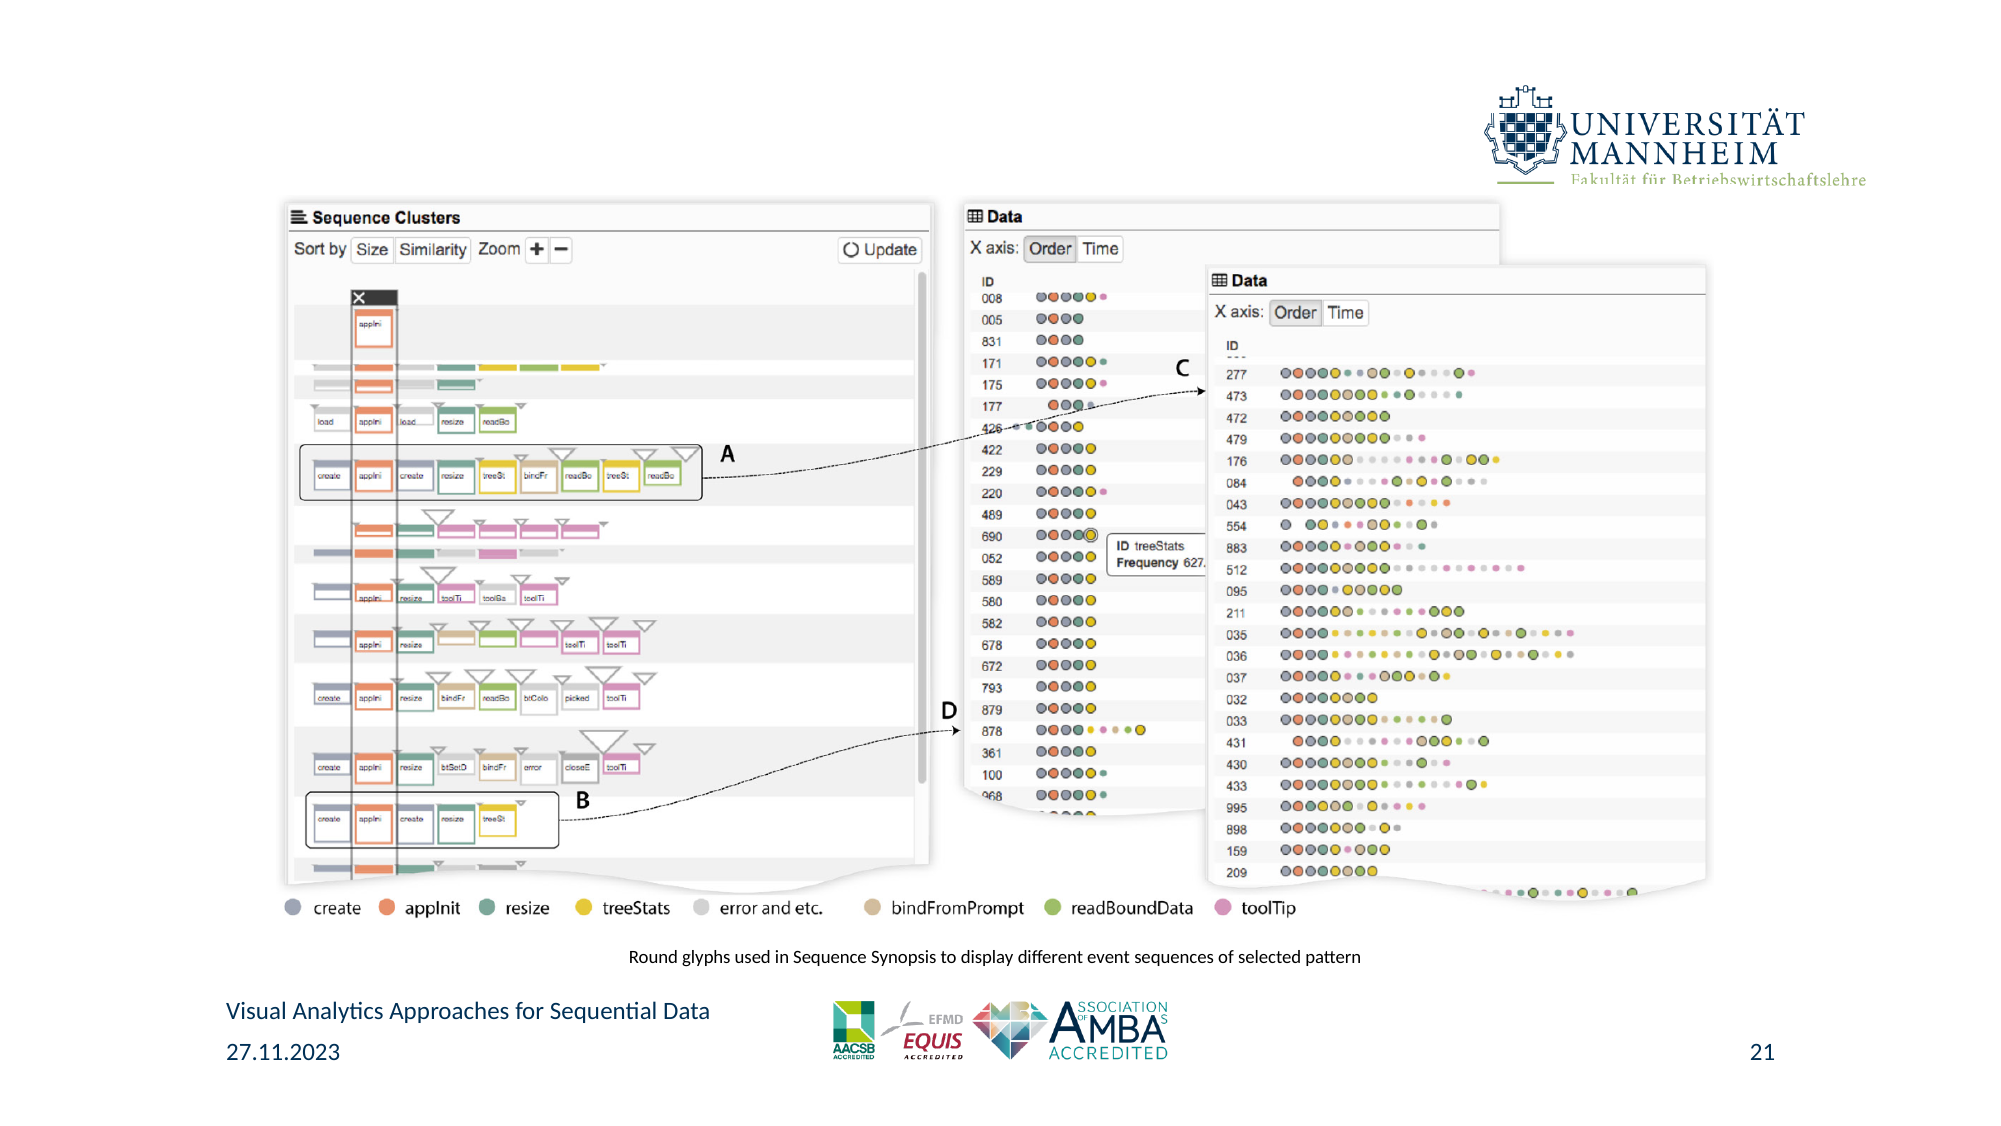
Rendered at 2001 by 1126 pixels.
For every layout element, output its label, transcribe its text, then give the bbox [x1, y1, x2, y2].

text_box Round glyphs used in Sequence Synopsis to display different event sequences of selected pattern [614, 949, 1387, 975]
picture [829, 1000, 1172, 1060]
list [264, 184, 1736, 941]
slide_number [226, 1035, 693, 1066]
footer Visual Analytics Approaches for Sequential Data [226, 994, 860, 1024]
slide_number 21 [1544, 1035, 1776, 1066]
picture [1477, 78, 1872, 196]
